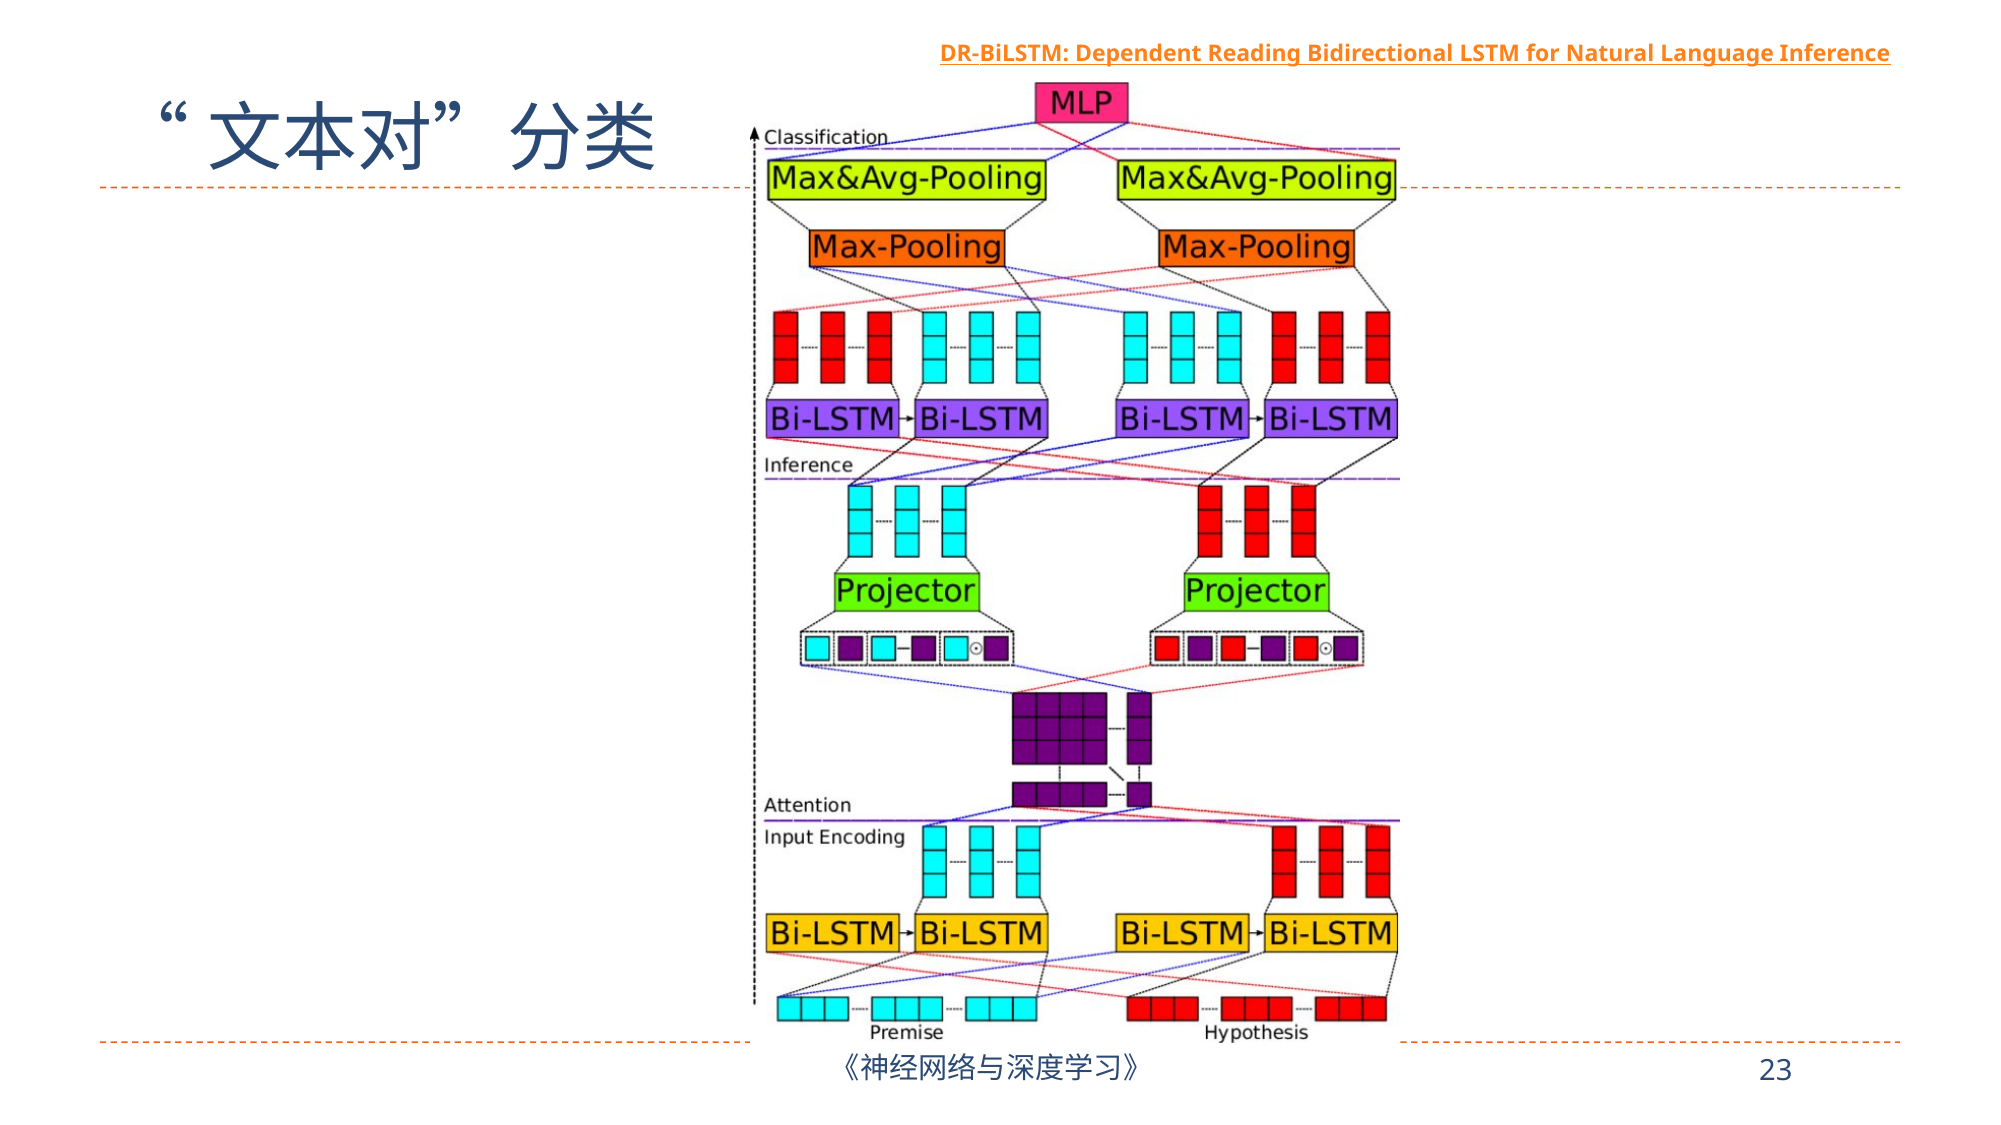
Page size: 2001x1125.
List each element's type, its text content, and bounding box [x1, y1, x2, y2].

title “文本对”分类 [99, 24, 1900, 188]
picture [749, 82, 1401, 1043]
text_box DR-BiLSTM: Dependent Reading Bidirectional LSTM for Natural Language Inference [924, 31, 1925, 78]
